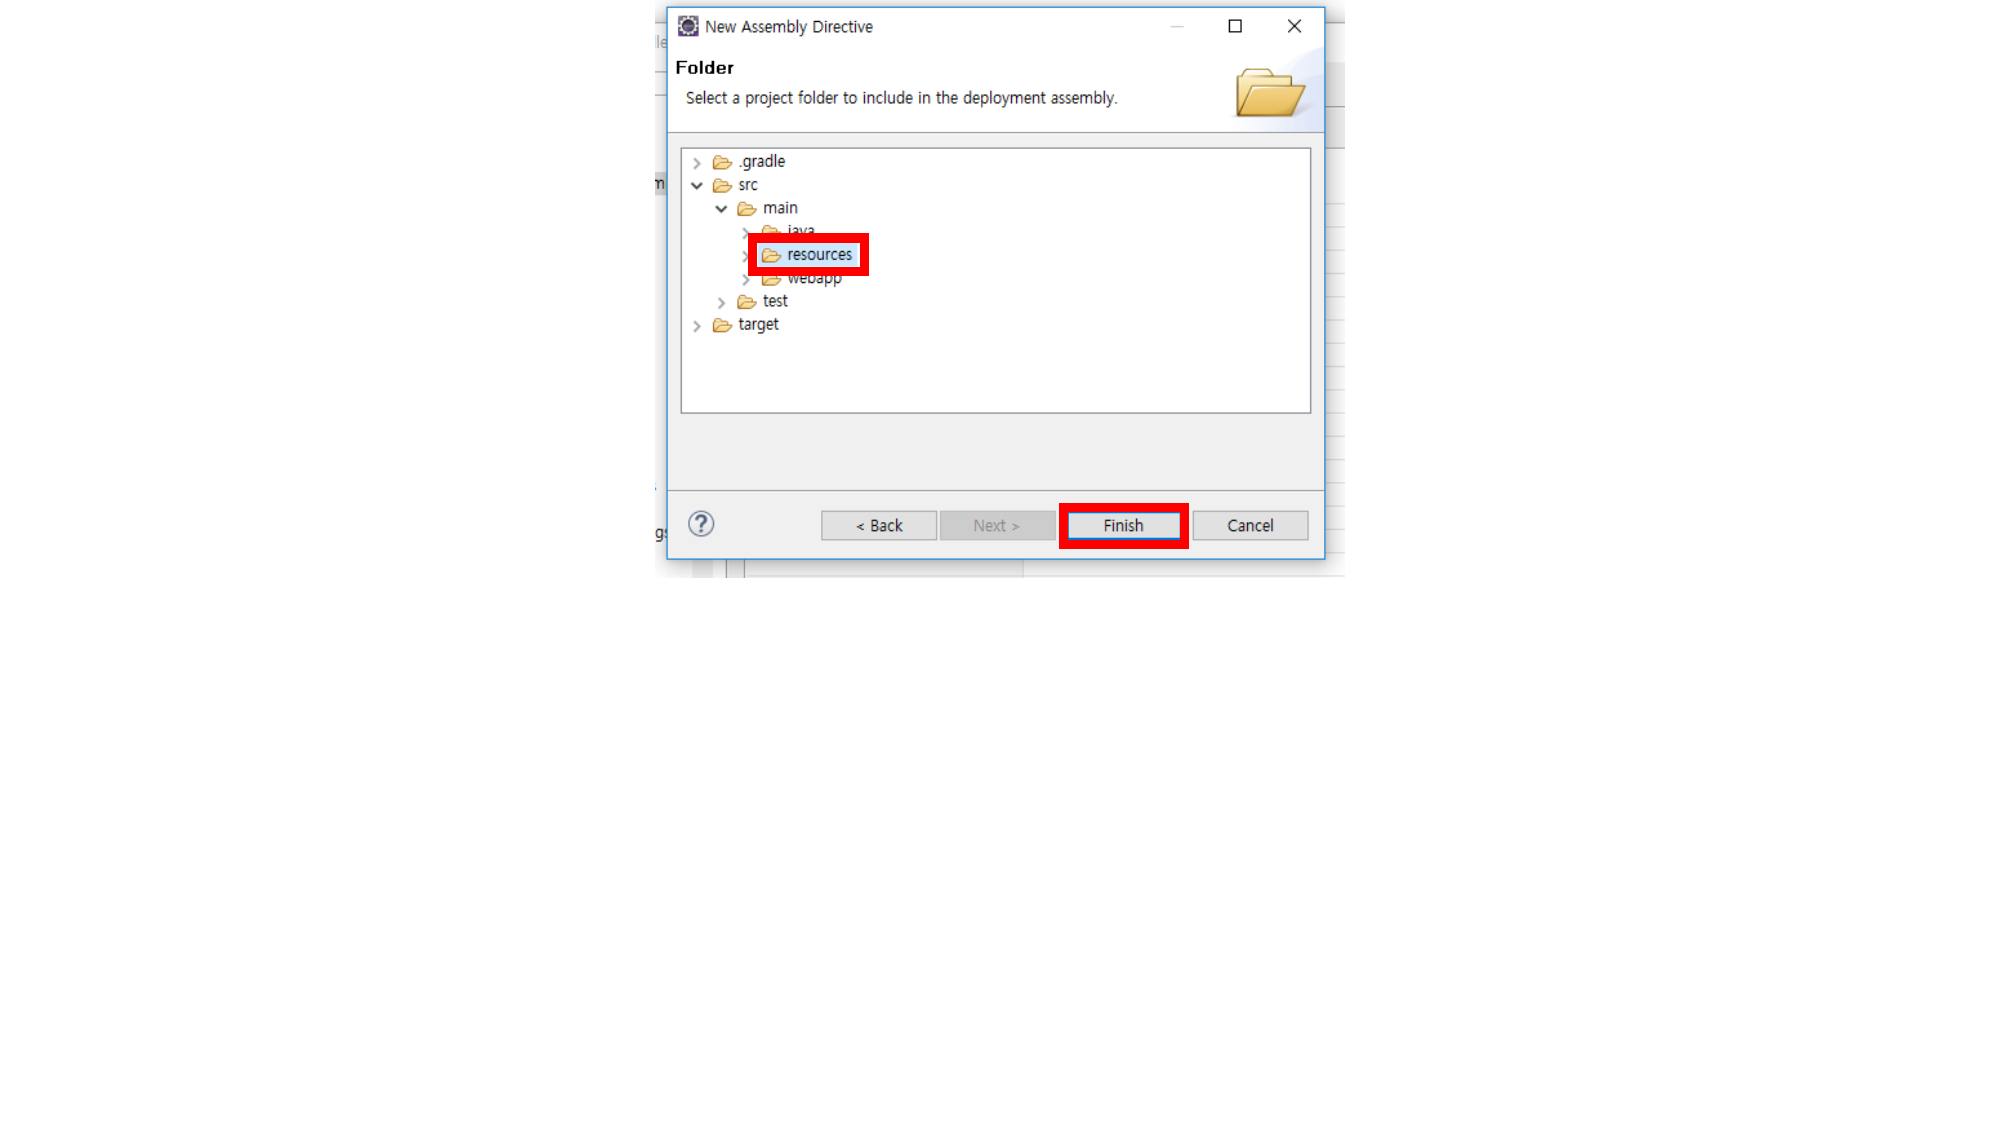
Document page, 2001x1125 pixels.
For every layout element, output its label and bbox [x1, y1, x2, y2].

picture [655, 0, 1345, 578]
